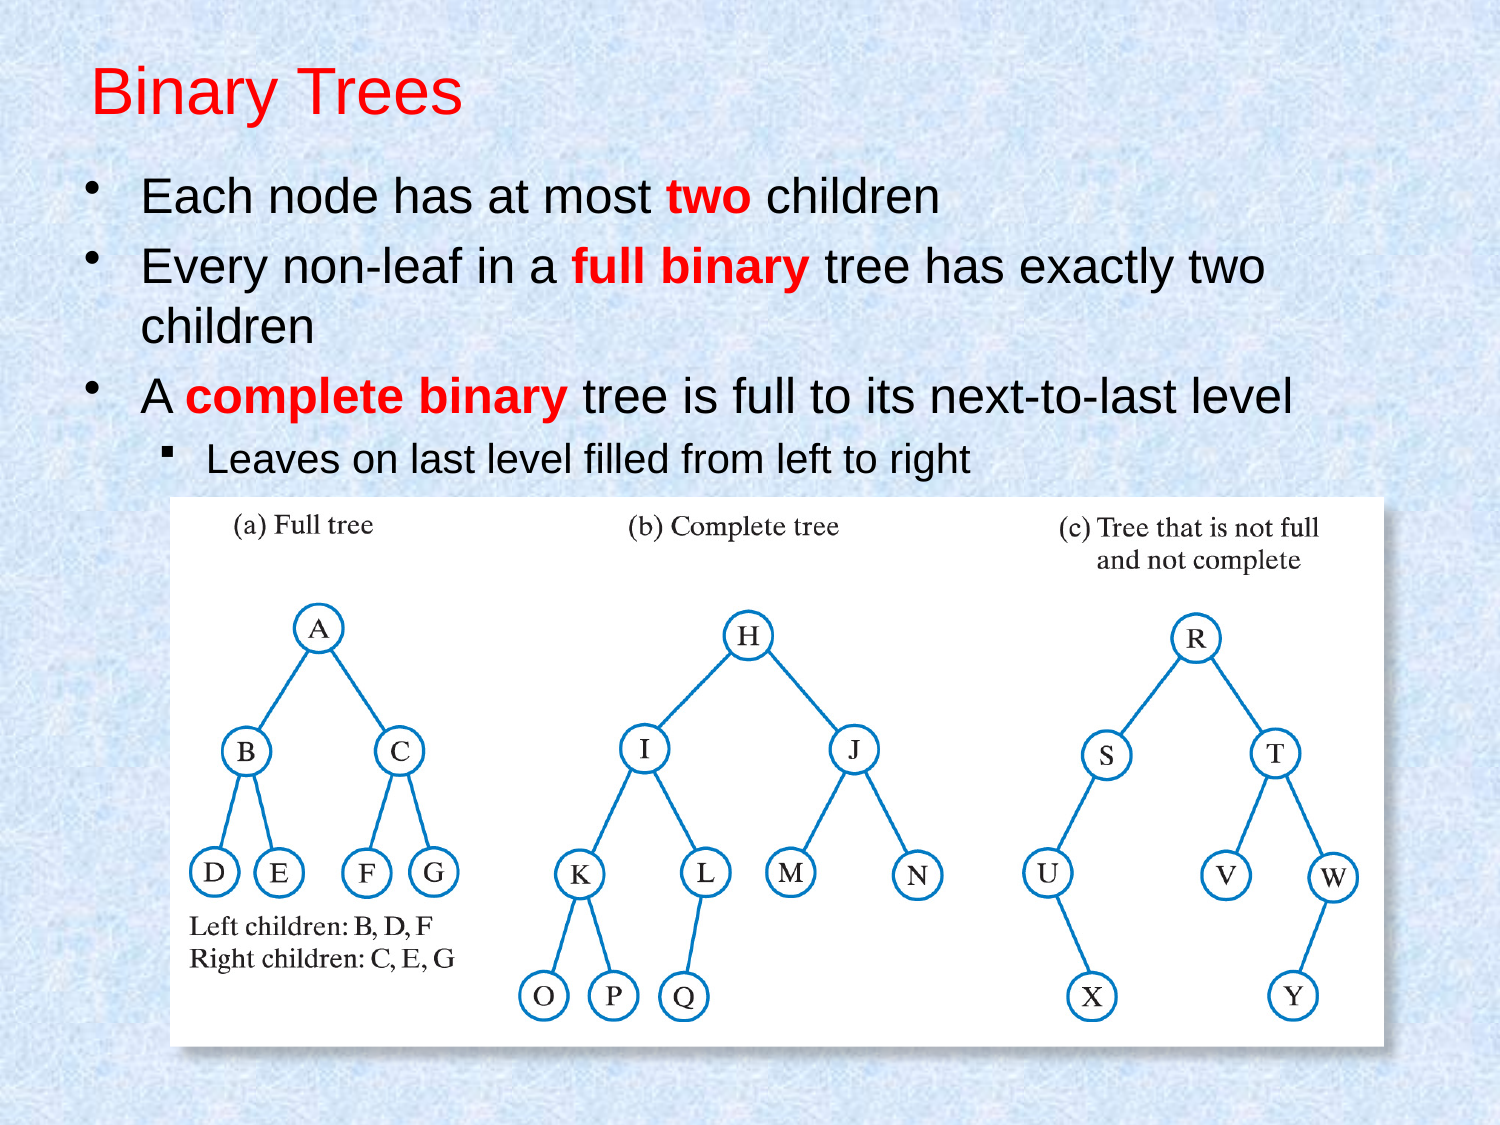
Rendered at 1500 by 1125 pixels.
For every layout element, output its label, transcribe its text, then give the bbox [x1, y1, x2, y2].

title Binary Trees [75, 45, 1425, 132]
picture [0, 0, 1500, 1125]
text_box [170, 498, 1384, 1047]
list Each node has at most two children Every non-leaf in a full binary tree has exactly two children A complete binary tree is full to its next-to-last level Leaves on last level filled from left to right [69, 155, 1419, 498]
